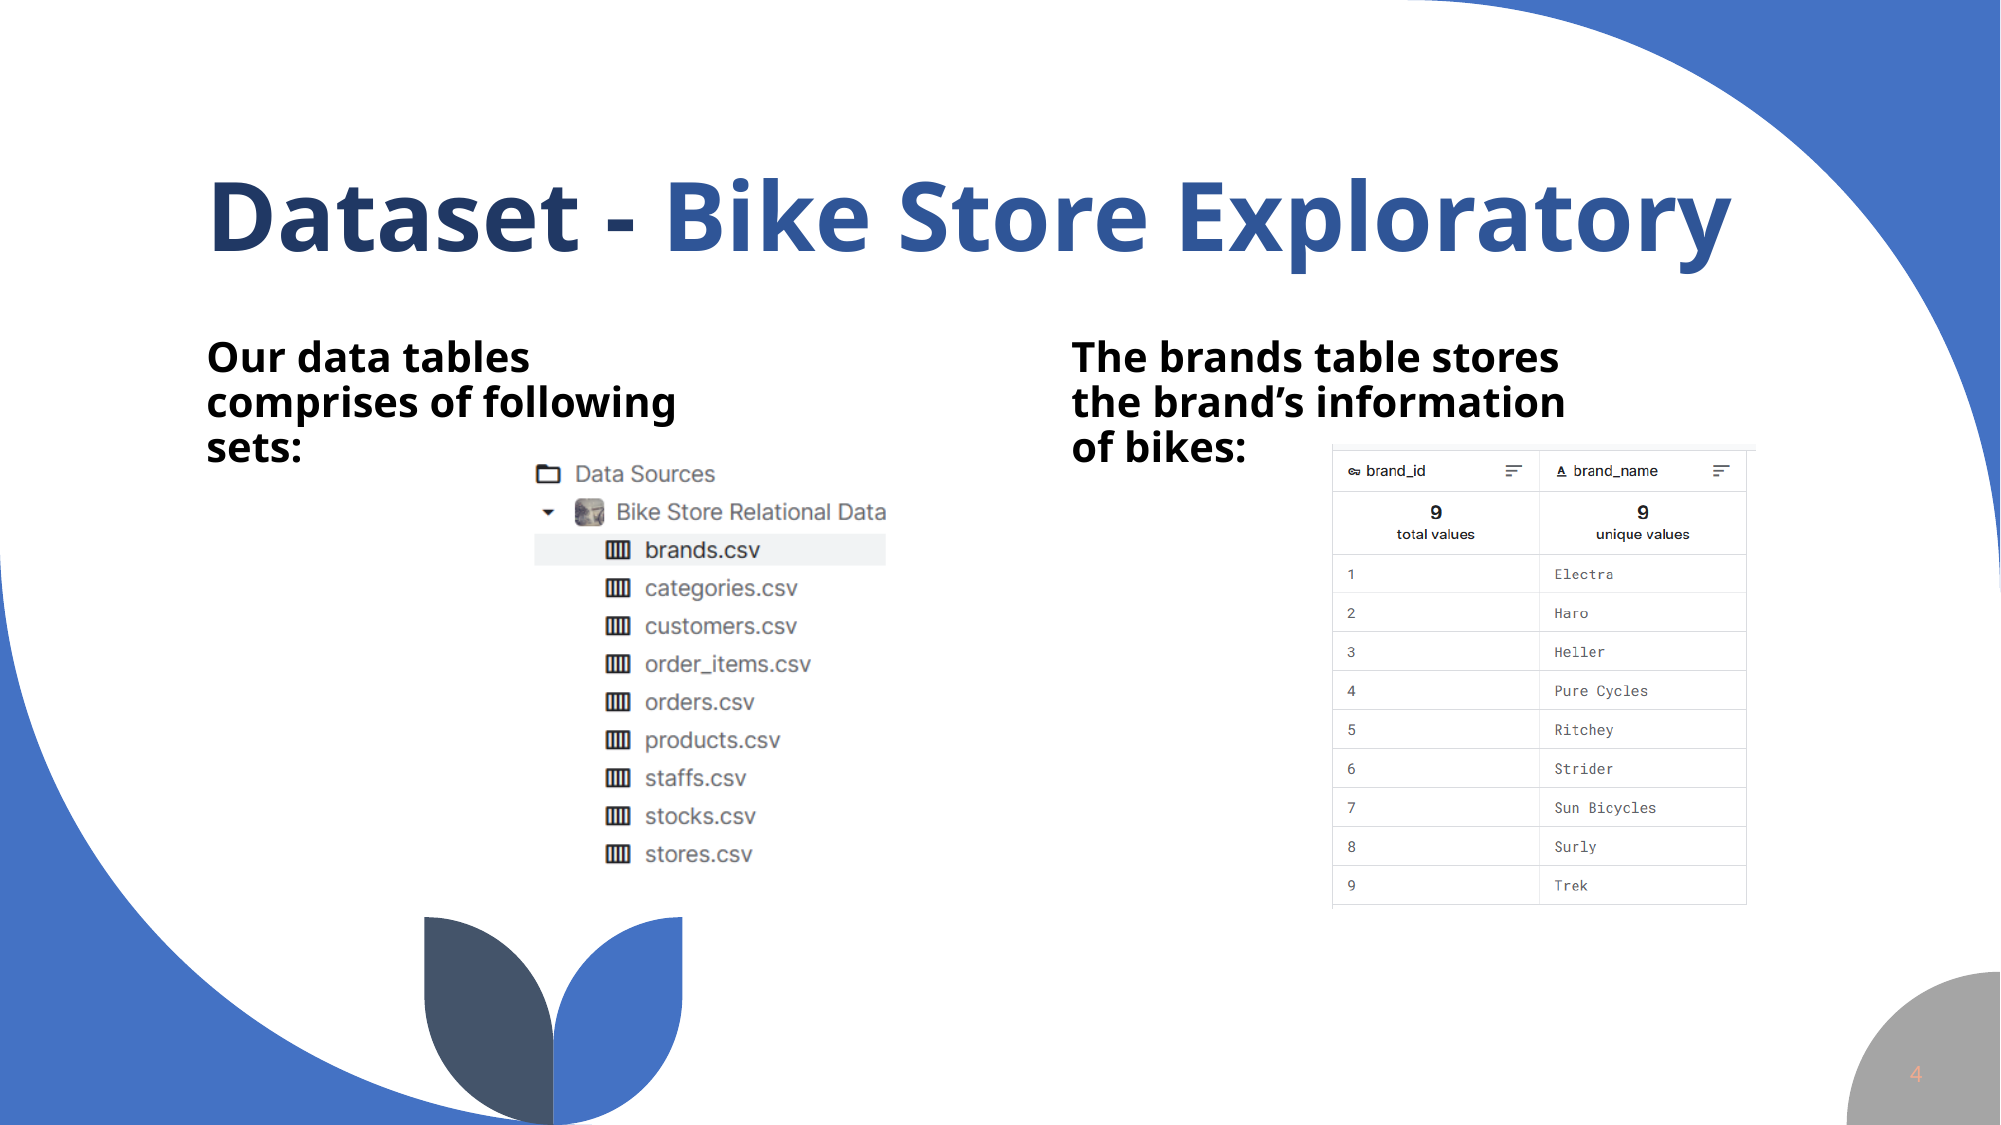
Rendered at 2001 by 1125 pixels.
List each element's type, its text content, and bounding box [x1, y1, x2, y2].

slide_number 4 [1665, 1042, 1938, 1103]
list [1323, 444, 1756, 909]
title Dataset - Bike Store Exploratory [191, 62, 1796, 280]
list Our data tables comprises of following sets: [191, 328, 713, 415]
picture [513, 444, 948, 909]
list The brands table stores the brand’s information of bikes: [1056, 329, 1619, 416]
